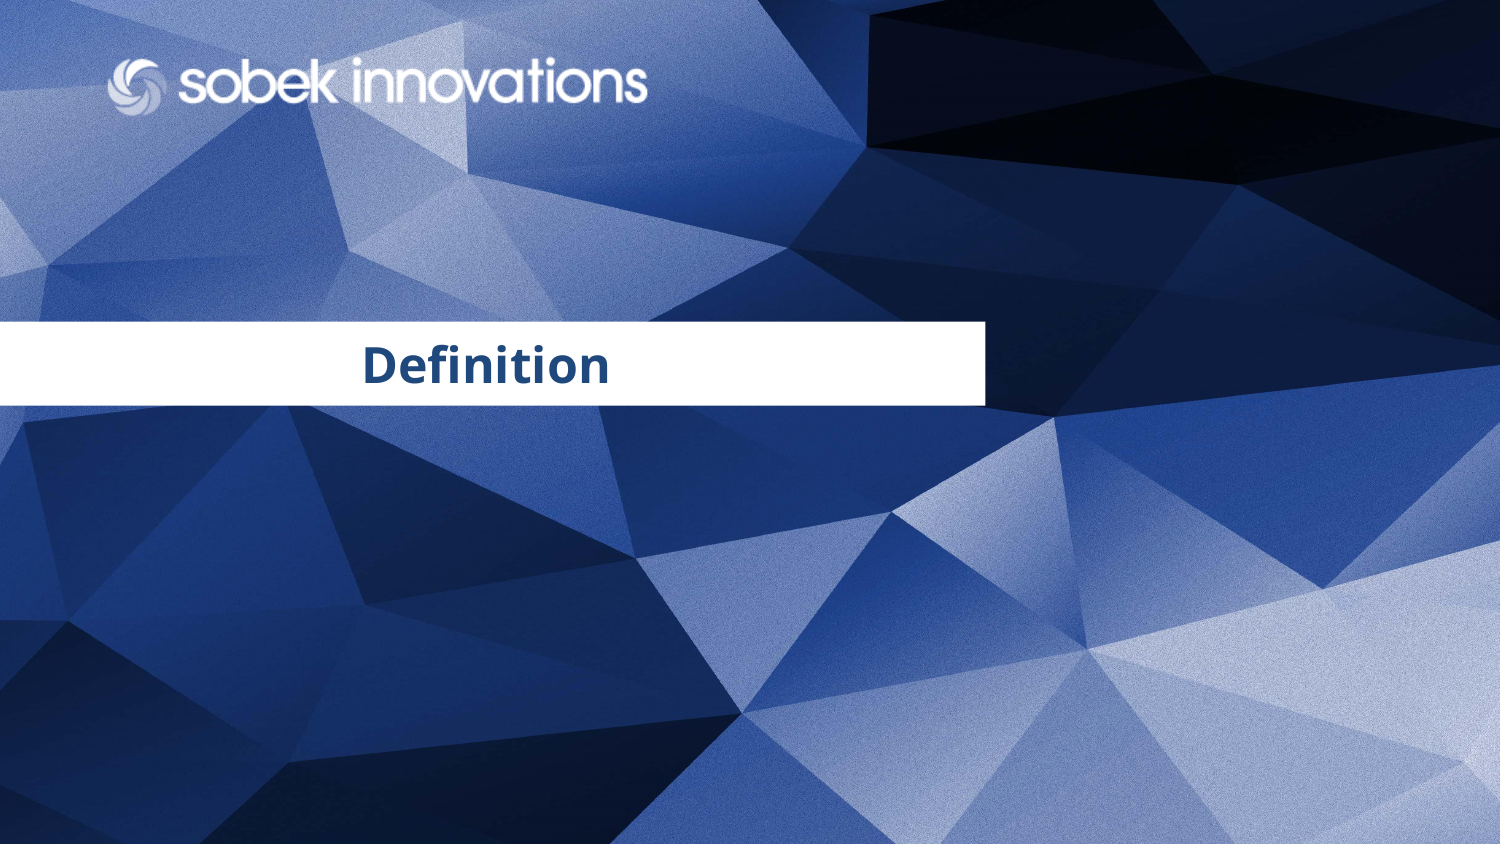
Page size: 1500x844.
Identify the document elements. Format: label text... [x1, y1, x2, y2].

title Definition [0, 323, 986, 404]
picture [0, 0, 1500, 844]
